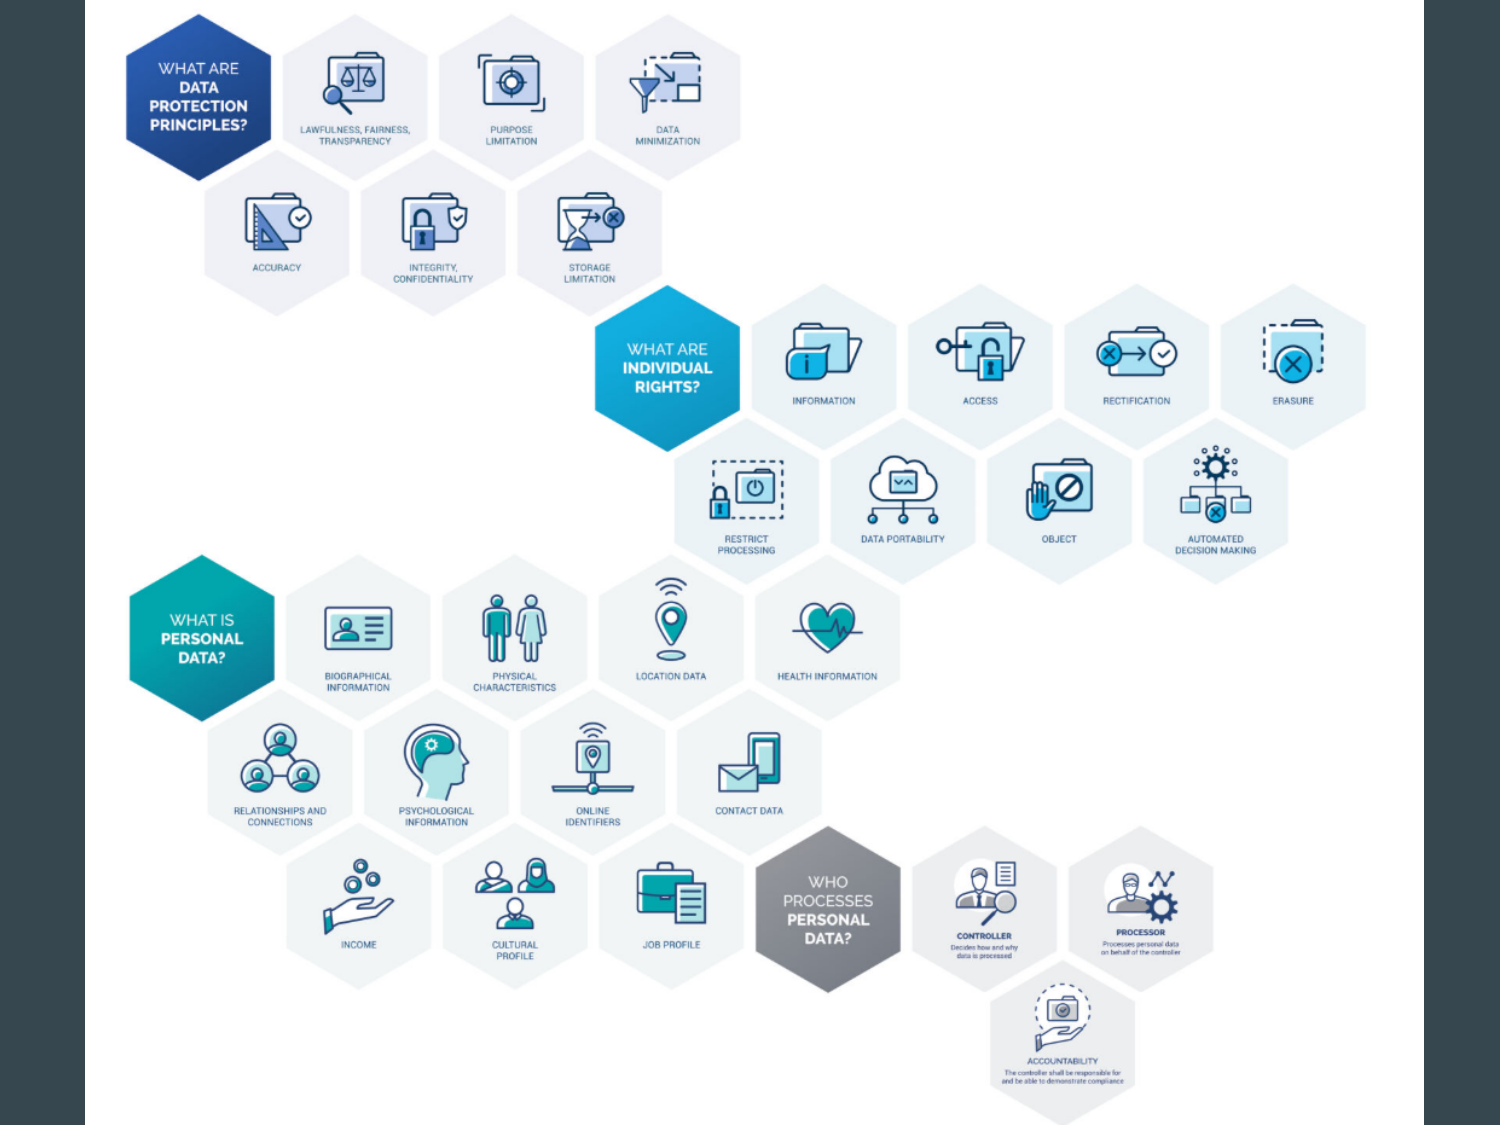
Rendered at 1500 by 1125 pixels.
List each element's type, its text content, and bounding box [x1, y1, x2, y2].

title GDPR Overview [75, 45, 80, 608]
picture [85, 0, 1424, 1125]
